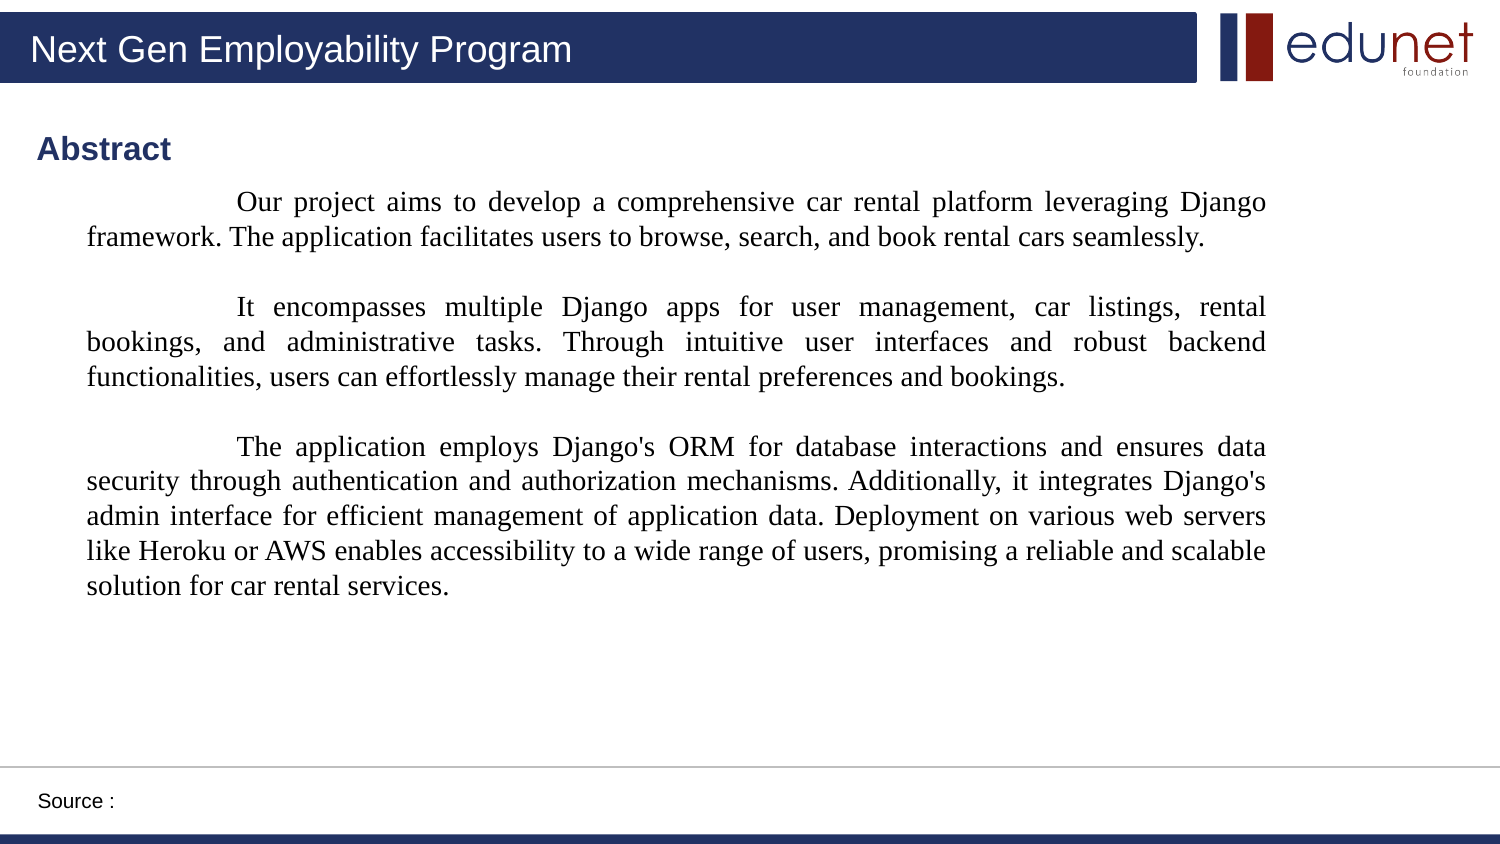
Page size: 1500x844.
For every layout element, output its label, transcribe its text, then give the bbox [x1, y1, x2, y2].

text_box Source : [22, 776, 139, 826]
title Abstract [21, 111, 504, 165]
picture [1279, 14, 1482, 83]
text_box Our project aims to develop a comprehensive car rental platform leveraging Django framework. The application facilitates users to browse, search, and book rental cars seamlessly. It encompasses multiple Django apps for user management, car listings, rental bookings, and administrative tasks. Through intuitive user interfaces and robust backend functionalities, users can effortlessly manage their rental preferences and bookings. The application employs Django's ORM for database interactions and ensures data security through authentication and authorization mechanisms. Additionally, it integrates Django's admin interface for efficient management of application data. Deployment on various web servers like Heroku or AWS enables accessibility to a wide range of users, promising a reliable and scalable solution for car rental services. [71, 174, 1283, 609]
